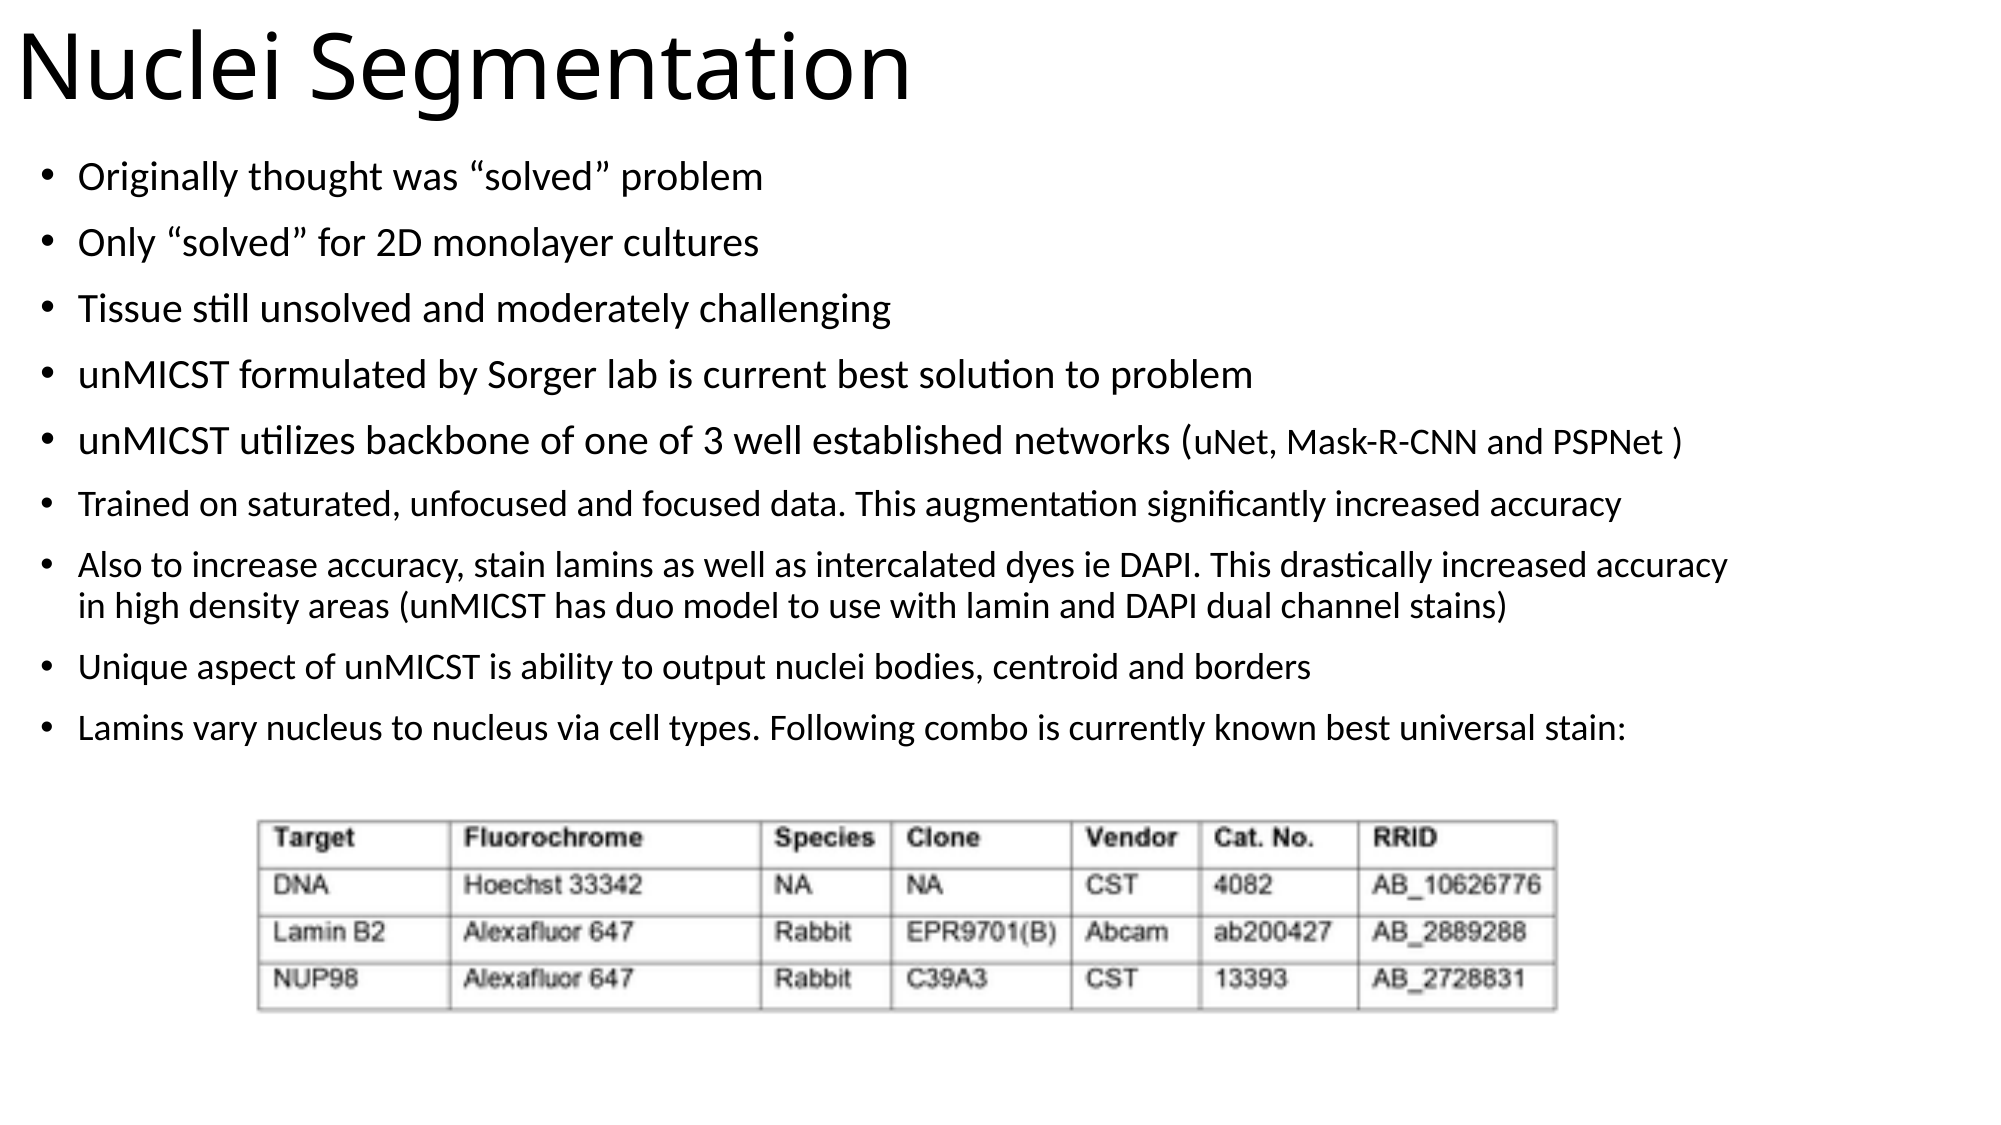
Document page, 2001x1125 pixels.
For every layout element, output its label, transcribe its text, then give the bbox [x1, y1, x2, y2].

list Originally thought was “solved” problem Only “solved” for 2D monolayer cultures Tissue still unsolved and moderately challenging unMICST formulated by Sorger lab is current best solution to problem unMICST utilizes backbone of one of 3 well established networks (uNet, Mask-R-CNN and PSPNet ) Trained on saturated, unfocused and focused data. This augmentation significantly increased accuracy Also to increase accuracy, stain lamins as well as intercalated dyes ie DAPI. This drastically increased accuracy in high density areas (unMICST has duo model to use with lamin and DAPI dual channel stains) Unique aspect of unMICST is ability to output nuclei bodies, centroid and borders Lamins vary nucleus to nucleus via cell types. Following combo is currently known best universal stain: [25, 147, 1751, 804]
picture [249, 803, 1562, 1026]
title Nuclei Segmentation [0, 0, 1725, 141]
